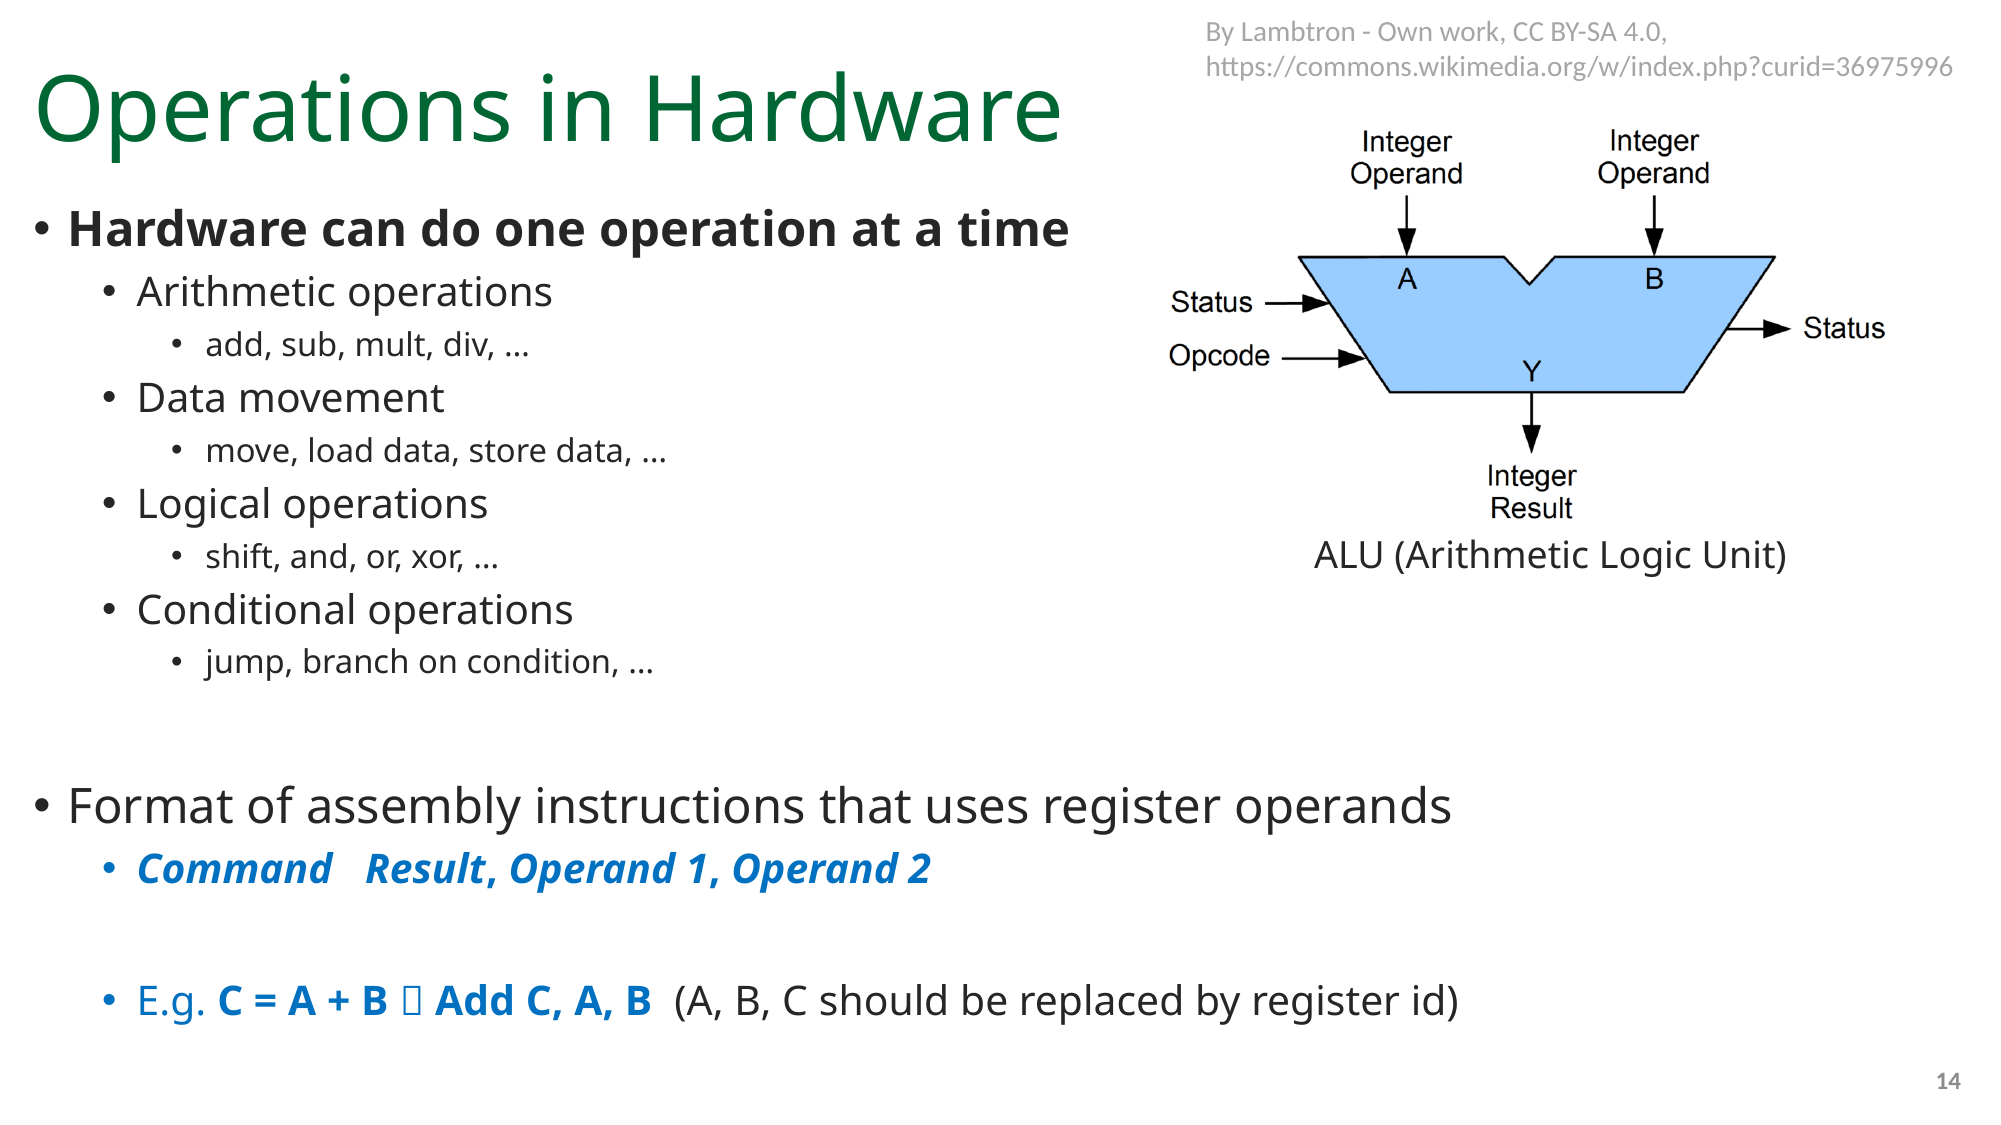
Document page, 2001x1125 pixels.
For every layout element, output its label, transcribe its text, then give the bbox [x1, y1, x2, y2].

text_box ALU (Arithmetic Logic Unit) [1299, 526, 1803, 584]
title Operations in Hardware [18, 25, 1977, 169]
picture [1162, 124, 1890, 526]
text_box By Lambtron - Own work, CC BY-SA 4.0, https://commons.wikimedia.org/w/index.php?curid=36975996 [1190, 4, 2000, 90]
list Hardware can do one operation at a time Arithmetic operations add, sub, mult, div, … Data movement move, load data, store data, … Logical operations shift, and, or, xor, … Conditional operations jump, branch on condition, … Format of assembly instructions that uses register operands Command Result, Operand 1, Operand 2 E.g. C = A + B  Add C, A, B (A, B, C should be replaced by register id) [18, 190, 1976, 1035]
slide_number 14 [1526, 1050, 1977, 1110]
